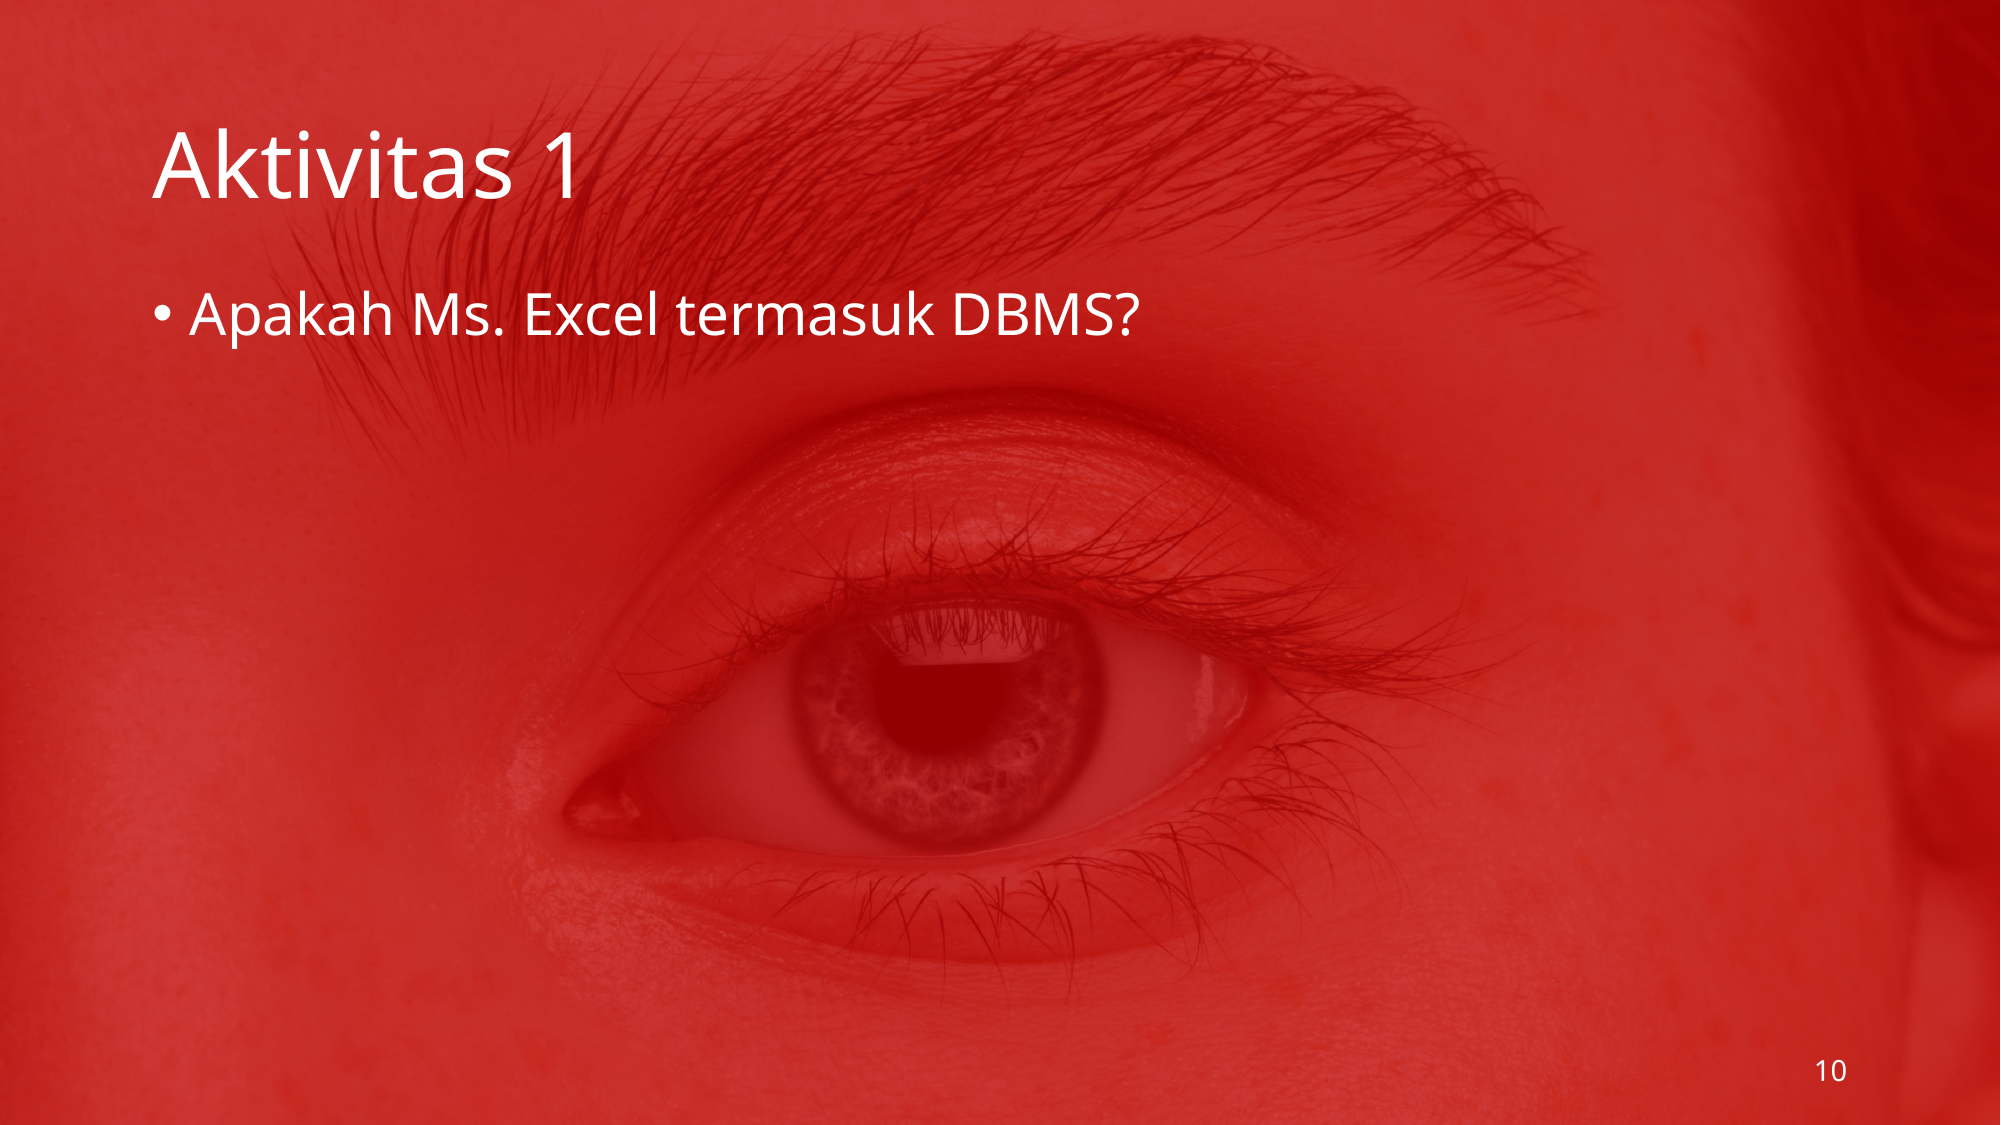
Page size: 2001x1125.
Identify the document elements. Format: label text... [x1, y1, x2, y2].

title Aktivitas 1 [137, 59, 1863, 278]
slide_number 10 [1412, 1042, 1863, 1103]
list Apakah Ms. Excel termasuk DBMS? [137, 277, 1448, 912]
